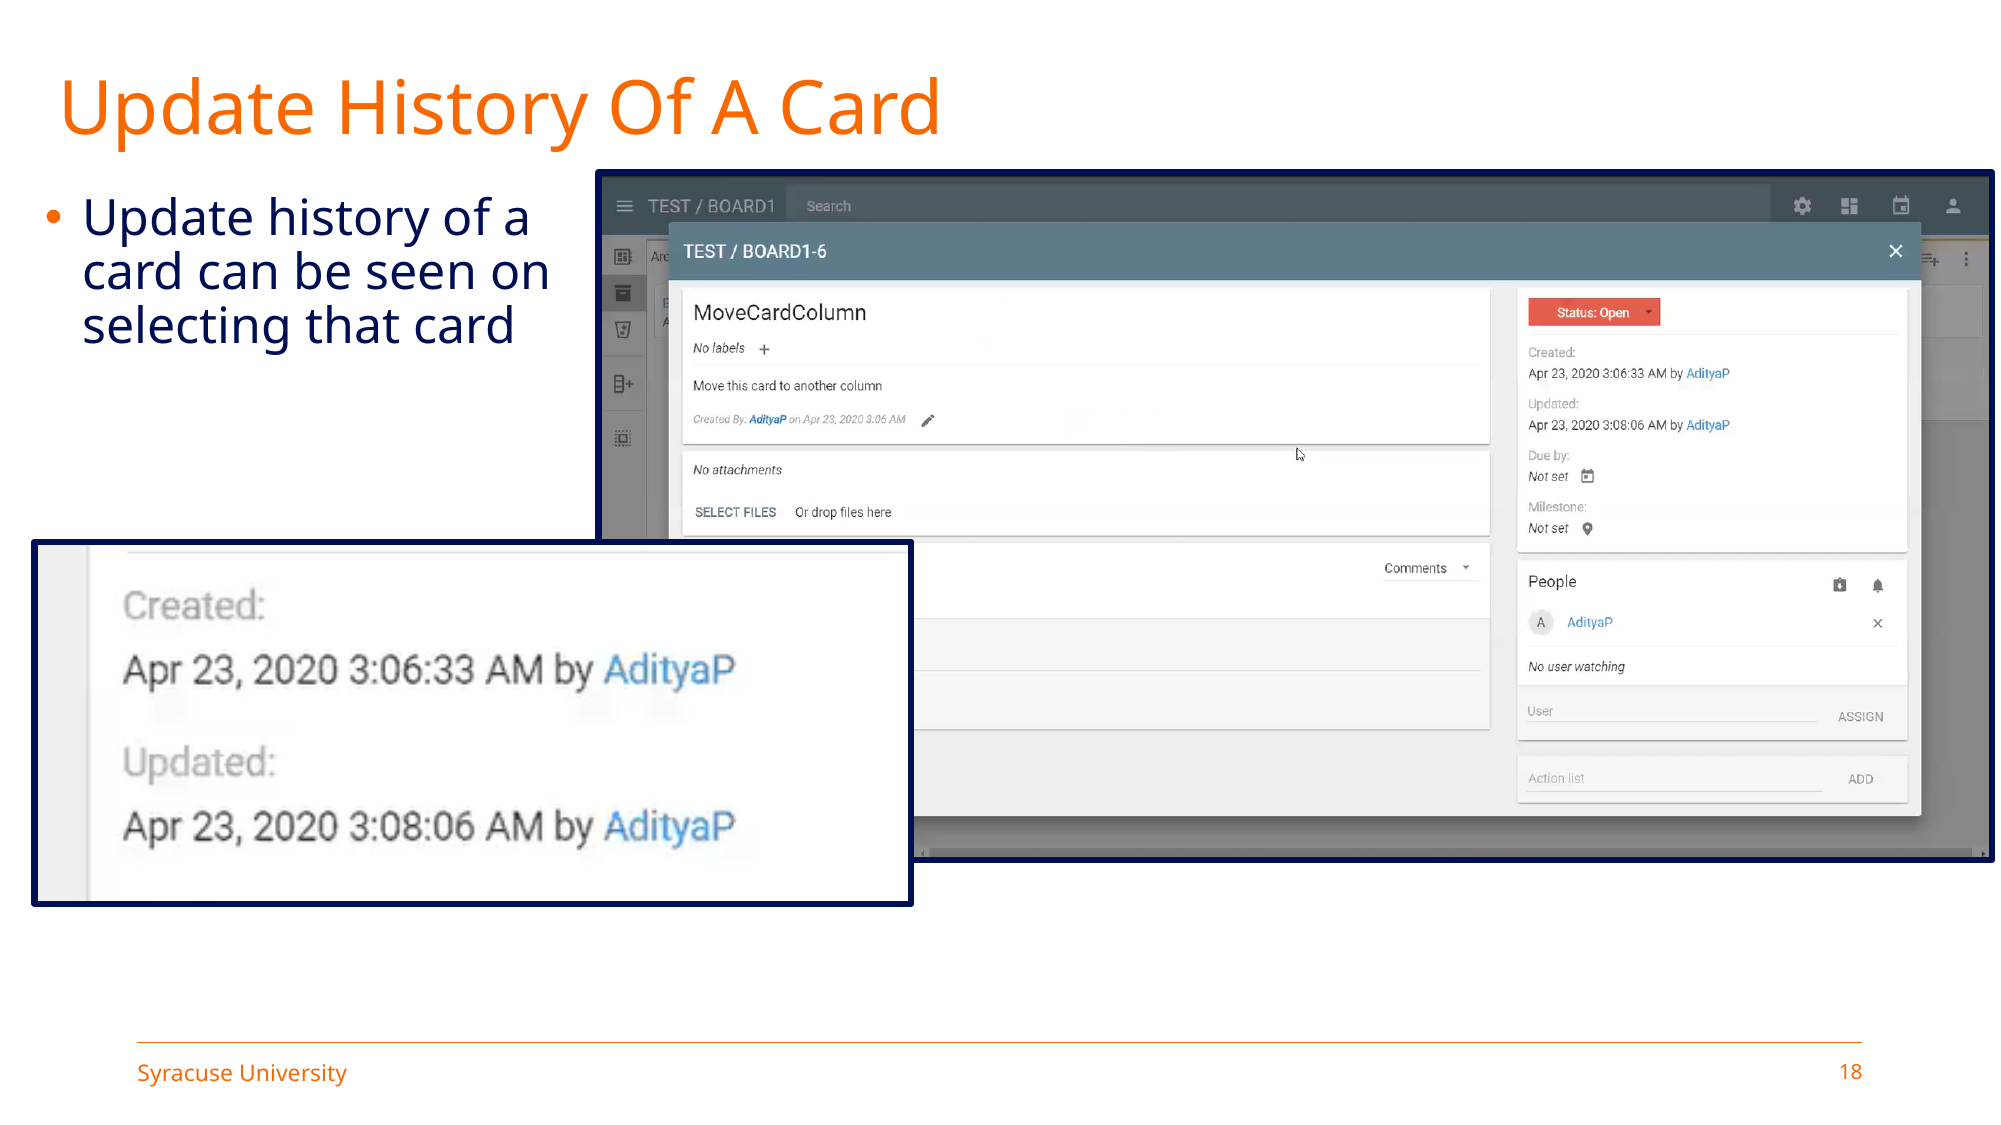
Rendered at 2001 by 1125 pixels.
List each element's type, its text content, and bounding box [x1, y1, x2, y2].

text_box Update history of a card can be seen on selecting that card [30, 184, 595, 899]
title Update History Of A Card [58, 44, 1783, 176]
picture [37, 175, 1989, 901]
